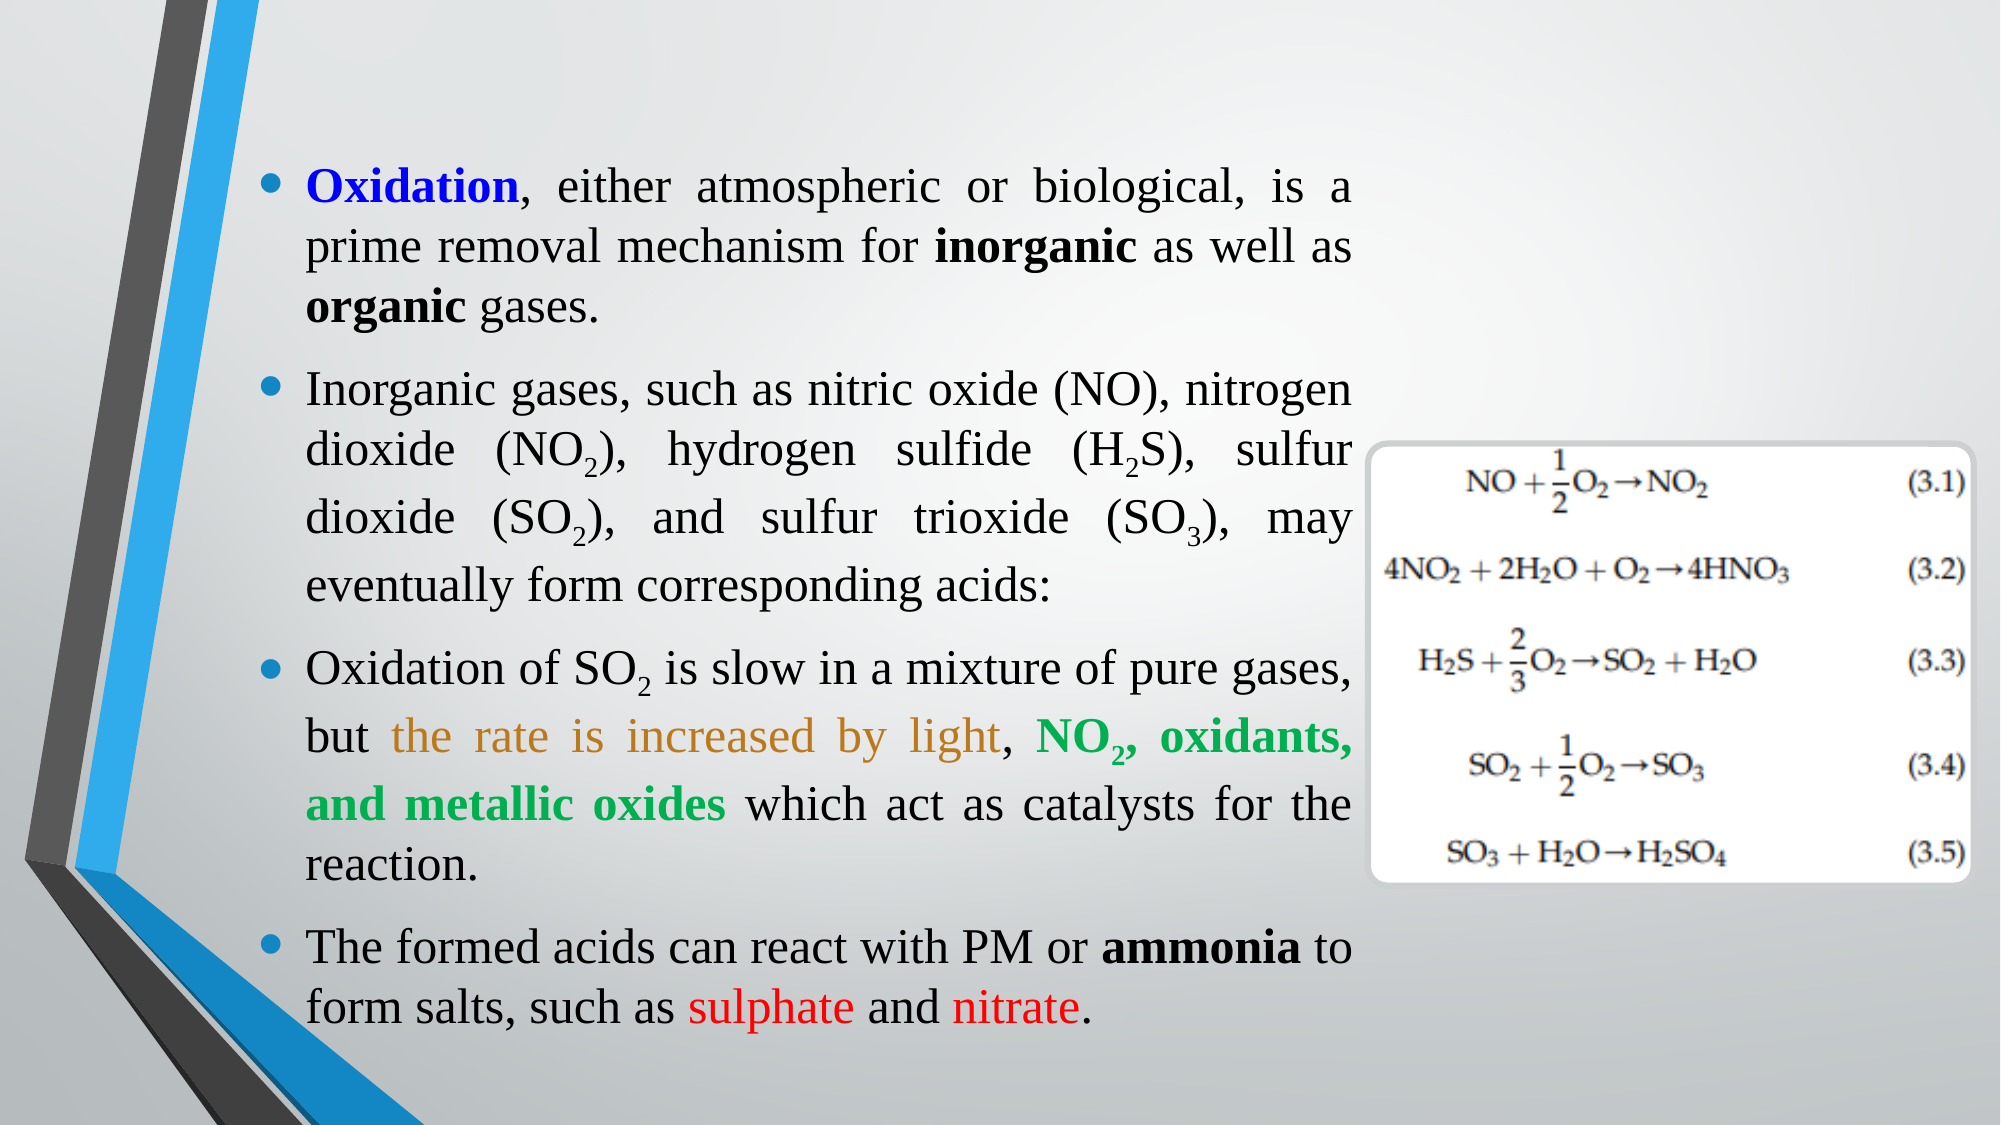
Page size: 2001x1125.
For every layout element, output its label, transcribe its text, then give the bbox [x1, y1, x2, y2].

list Oxidation, either atmospheric or biological, is a prime removal mechanism for inorganic as well as organic gases. Inorganic gases, such as nitric oxide (NO), nitrogen dioxide (NO2), hydrogen sulfide (H2S), sulfur dioxide (SO2), and sulfur trioxide (SO3), may eventually form corresponding acids: Oxidation of SO2 is slow in a mixture of pure gases, but the rate is increased by light, NO2, oxidants, and metallic oxides which act as catalysts for the reaction. The formed acids can react with PM or ammonia to form salts, such as sulphate and nitrate. [243, 145, 1369, 1072]
picture [1367, 443, 1974, 886]
